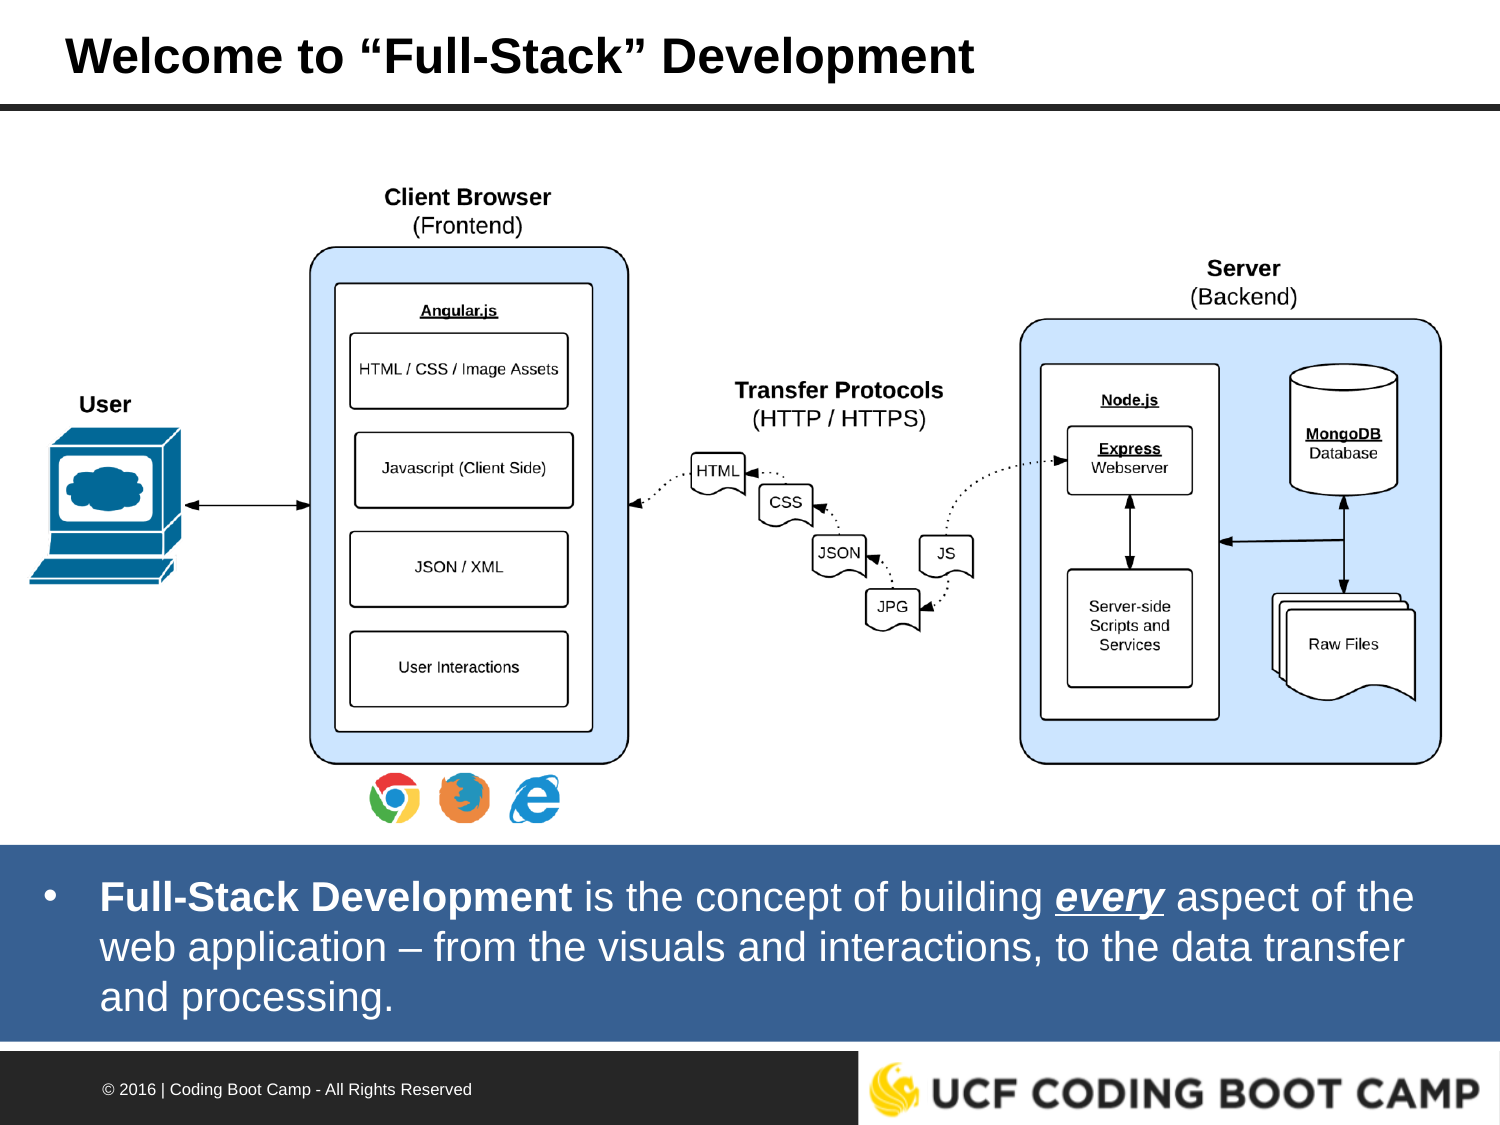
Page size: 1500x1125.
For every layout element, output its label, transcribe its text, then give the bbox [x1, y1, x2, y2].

title Welcome to “Full-Stack” Development [50, 0, 1050, 108]
picture [9, 160, 1478, 853]
picture [858, 1051, 1500, 1125]
text_box Full-Stack Development is the concept of building every aspect of the web application – from the visuals and interactions, to the data transfer and processing. [28, 862, 1472, 1028]
text_box [0, 843, 1500, 1044]
